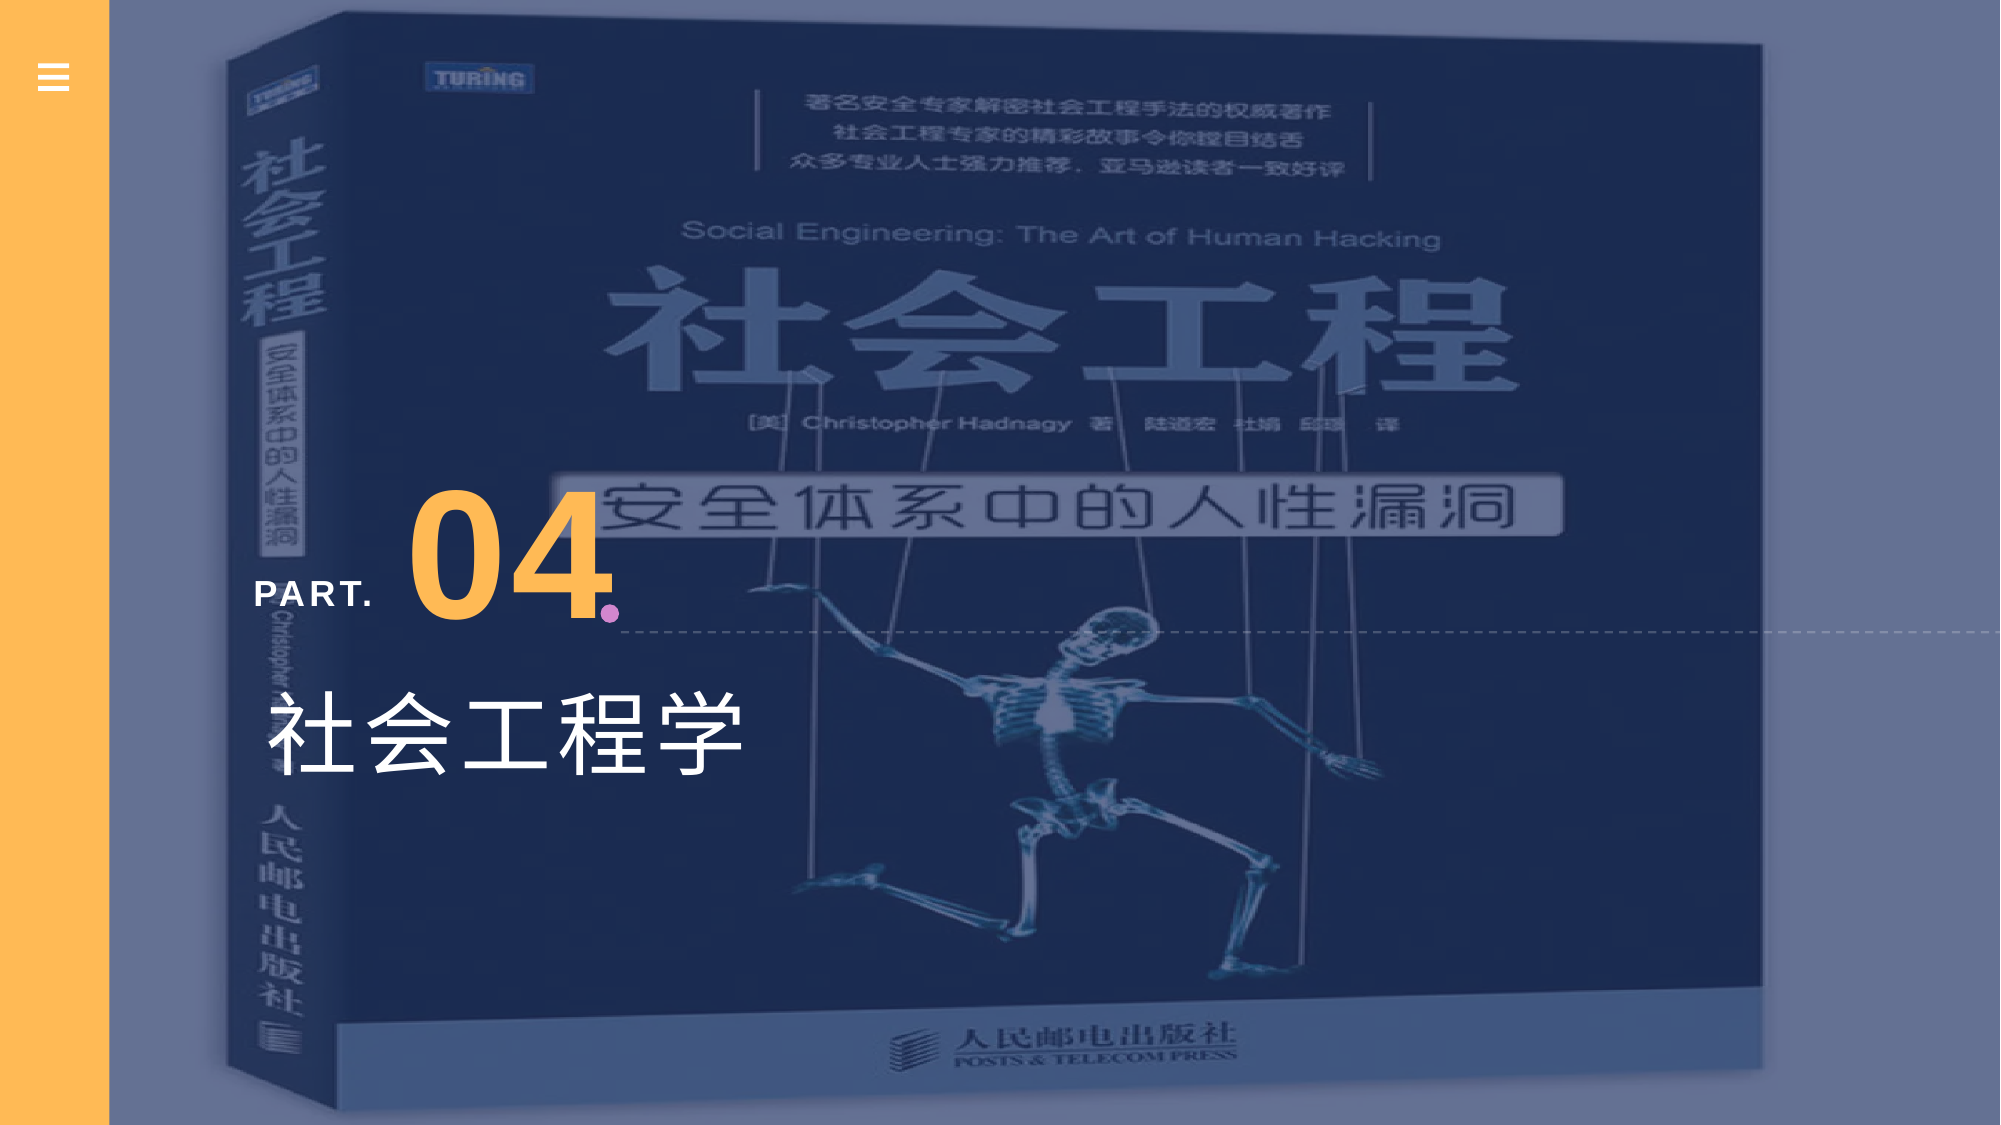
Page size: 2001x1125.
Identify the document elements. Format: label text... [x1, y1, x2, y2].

title 社会工程学 [251, 669, 797, 796]
text_box [599, 603, 621, 624]
text_box 04 [387, 427, 632, 665]
text_box PART. [238, 562, 388, 623]
